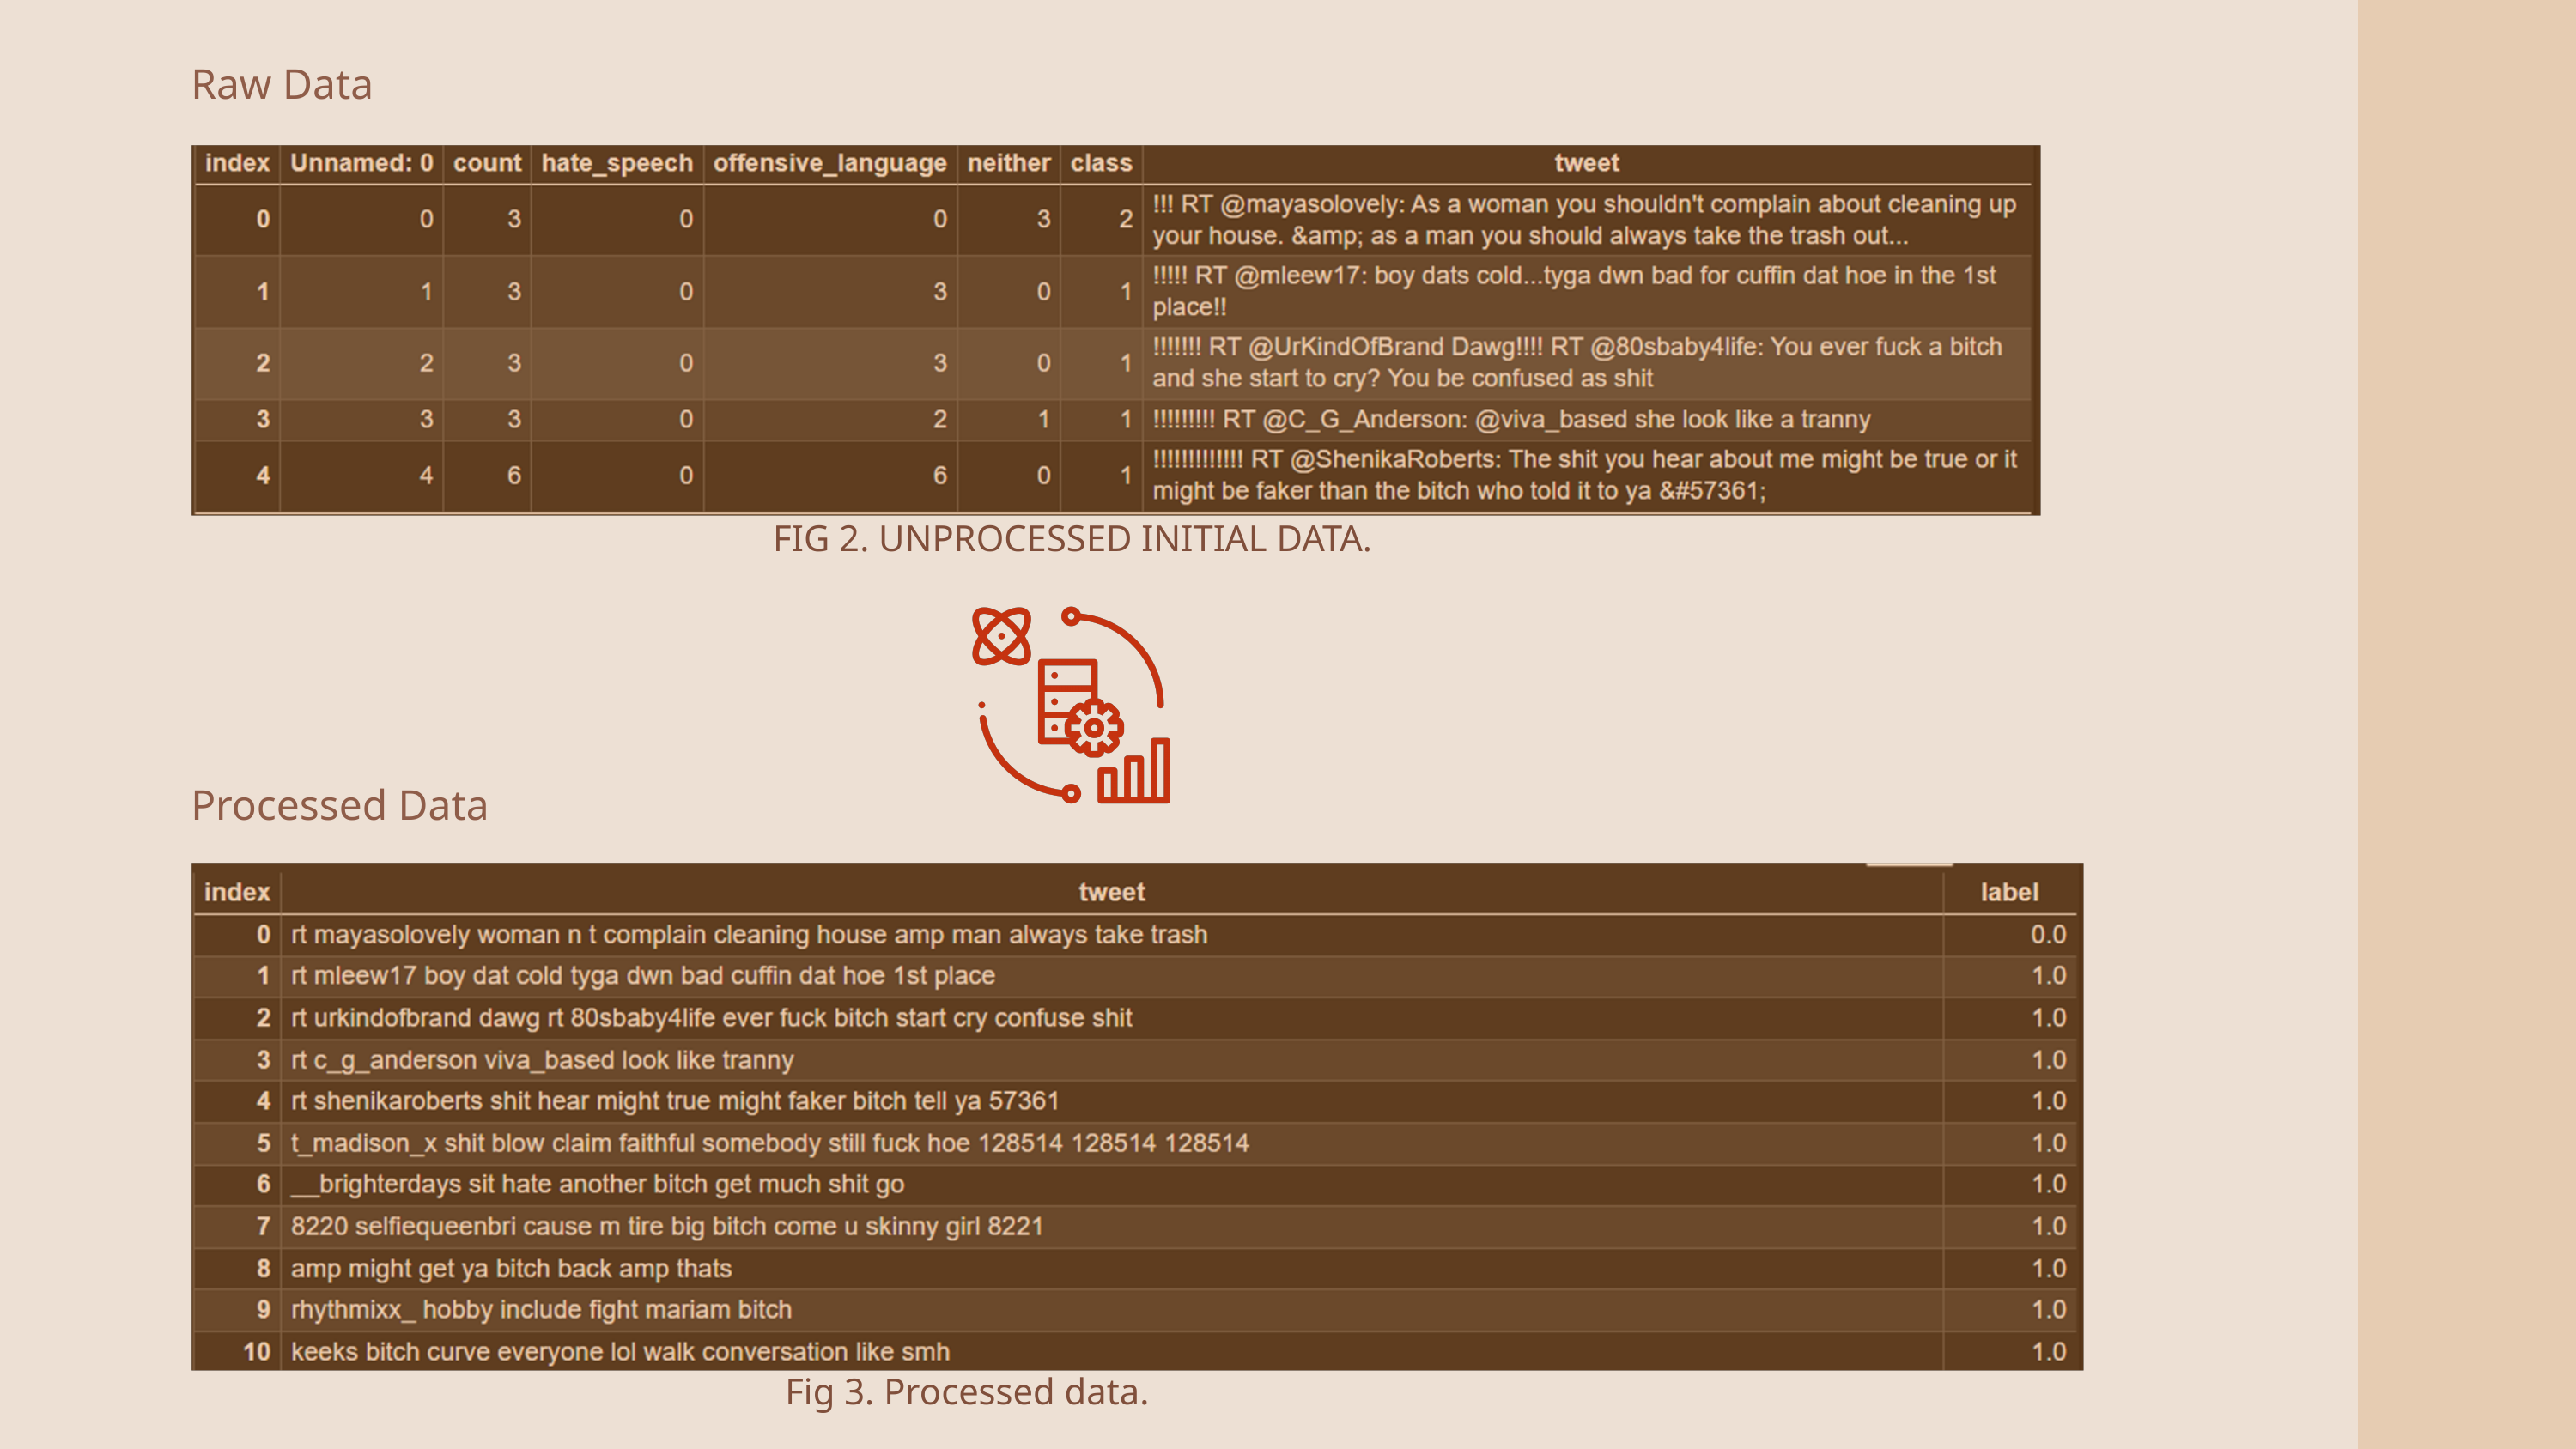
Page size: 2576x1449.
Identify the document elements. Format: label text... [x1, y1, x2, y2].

text_box [970, 605, 1170, 805]
text_box Processed Data [191, 779, 647, 829]
text_box Raw Data [191, 58, 647, 107]
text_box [2357, 0, 2576, 1449]
text_box [191, 144, 2042, 517]
text_box [191, 862, 2085, 1372]
text_box Fig 3. Processed data. [785, 1369, 1157, 1412]
text_box FIG 2. UNPROCESSED INITIAL DATA. [773, 507, 1871, 642]
